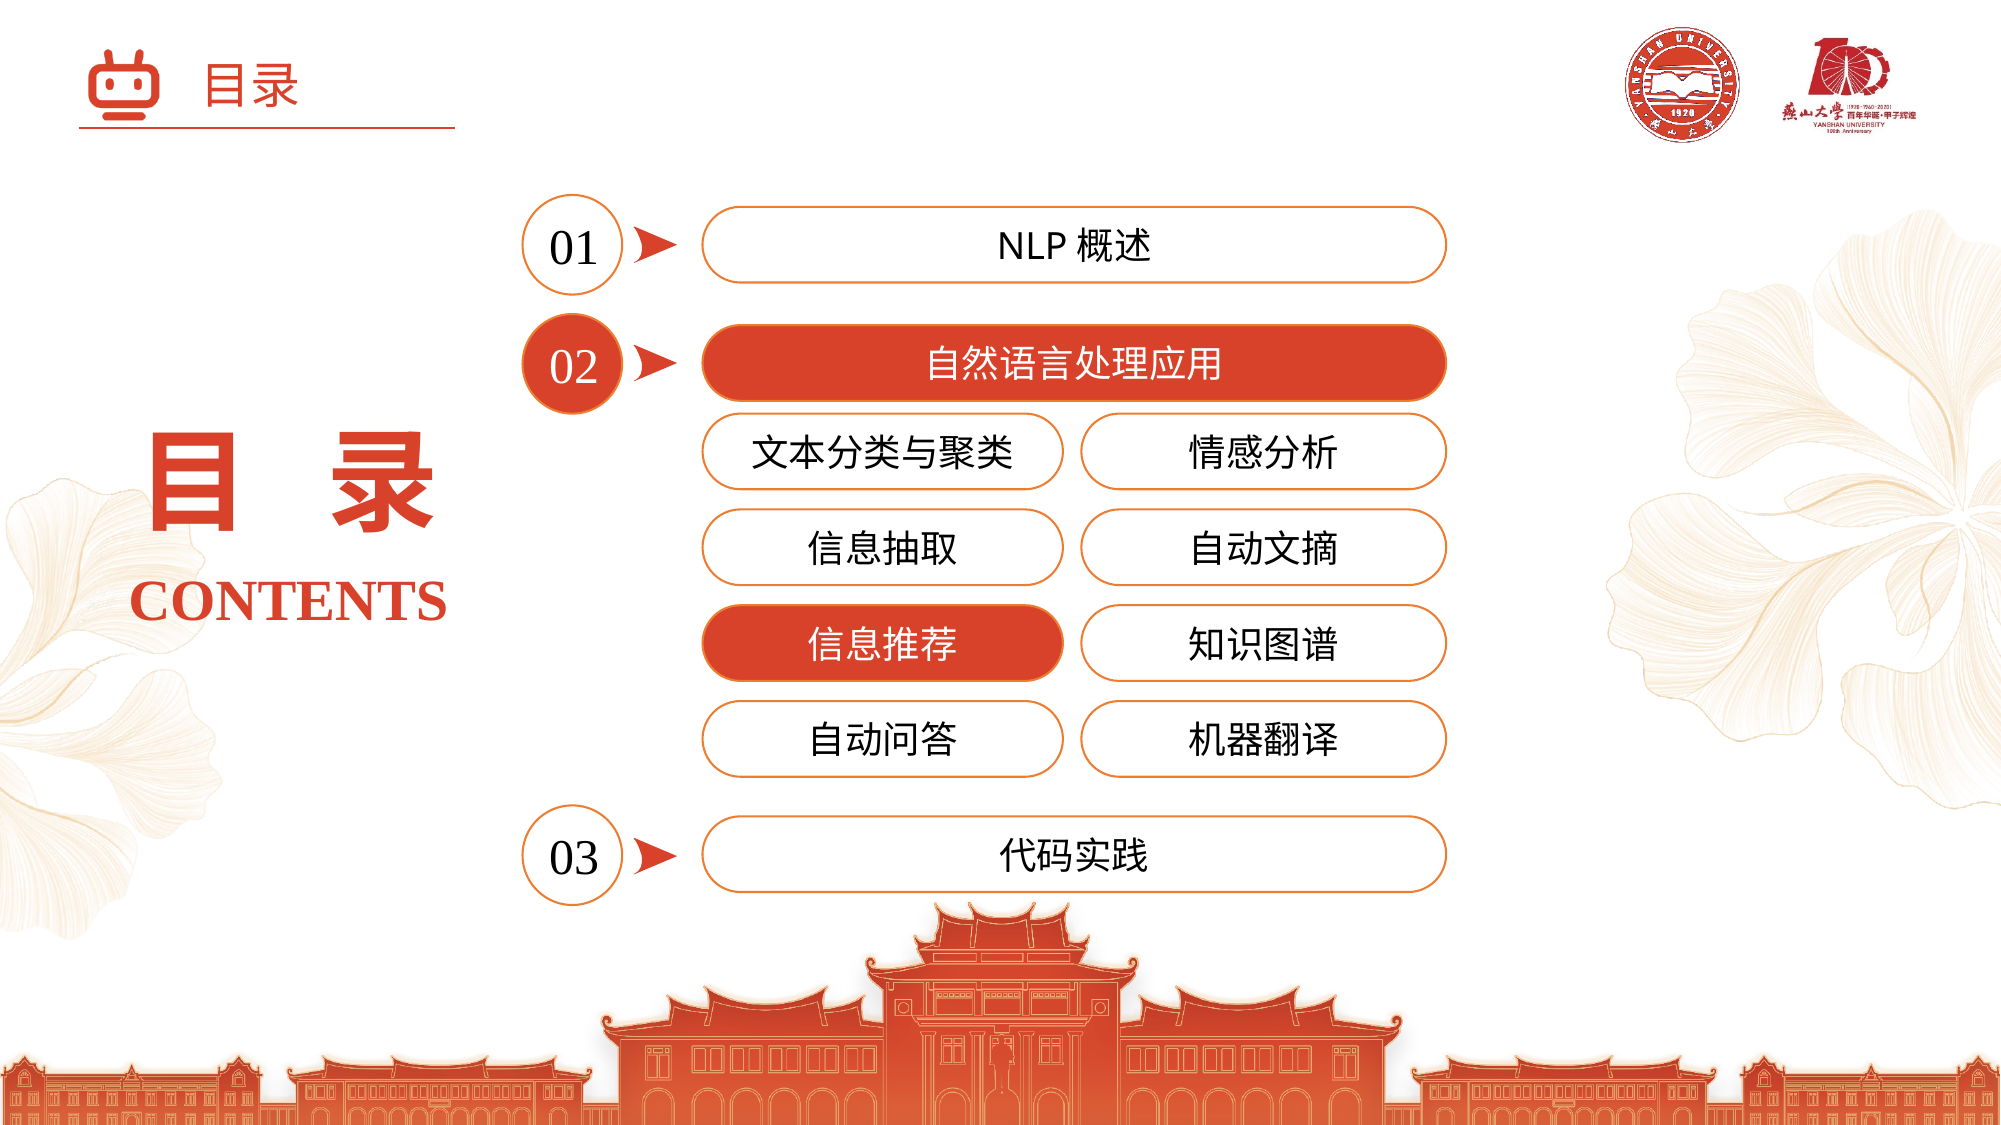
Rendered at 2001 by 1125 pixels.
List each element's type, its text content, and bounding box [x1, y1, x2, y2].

text_box 目录 [185, 46, 316, 121]
text_box [537, 282, 607, 296]
picture [1529, 188, 2001, 855]
text_box 情感分析 [1080, 412, 1448, 491]
text_box [539, 193, 606, 206]
text_box 信息抽取 [701, 508, 1064, 587]
text_box 知识图谱 [1080, 604, 1448, 682]
text_box 自然语言处理应用 [701, 324, 1448, 402]
text_box [537, 401, 607, 415]
text_box 机器翻译 [1080, 700, 1448, 778]
text_box 文本分类与聚类 [701, 412, 1064, 491]
text_box [615, 336, 624, 392]
text_box [615, 827, 624, 862]
text_box [631, 343, 680, 384]
text_box 03 [534, 817, 615, 862]
text_box [631, 225, 680, 265]
text_box [521, 211, 534, 279]
picture [78, 39, 169, 127]
text_box 信息推荐 [701, 604, 1064, 682]
text_box 自动文摘 [1080, 508, 1448, 587]
text_box 02 [534, 325, 615, 401]
picture [0, 330, 2000, 1125]
text_box 代码实践 [701, 815, 1448, 862]
text_box [521, 330, 534, 398]
text_box [521, 821, 534, 862]
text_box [108, 402, 469, 641]
text_box [538, 804, 606, 817]
text_box [615, 217, 624, 273]
text_box 01 [534, 206, 615, 282]
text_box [1624, 22, 1939, 147]
text_box NLP概述 [701, 205, 1448, 284]
text_box 自动问答 [701, 700, 1064, 778]
text_box [632, 836, 680, 862]
text_box [539, 313, 606, 325]
